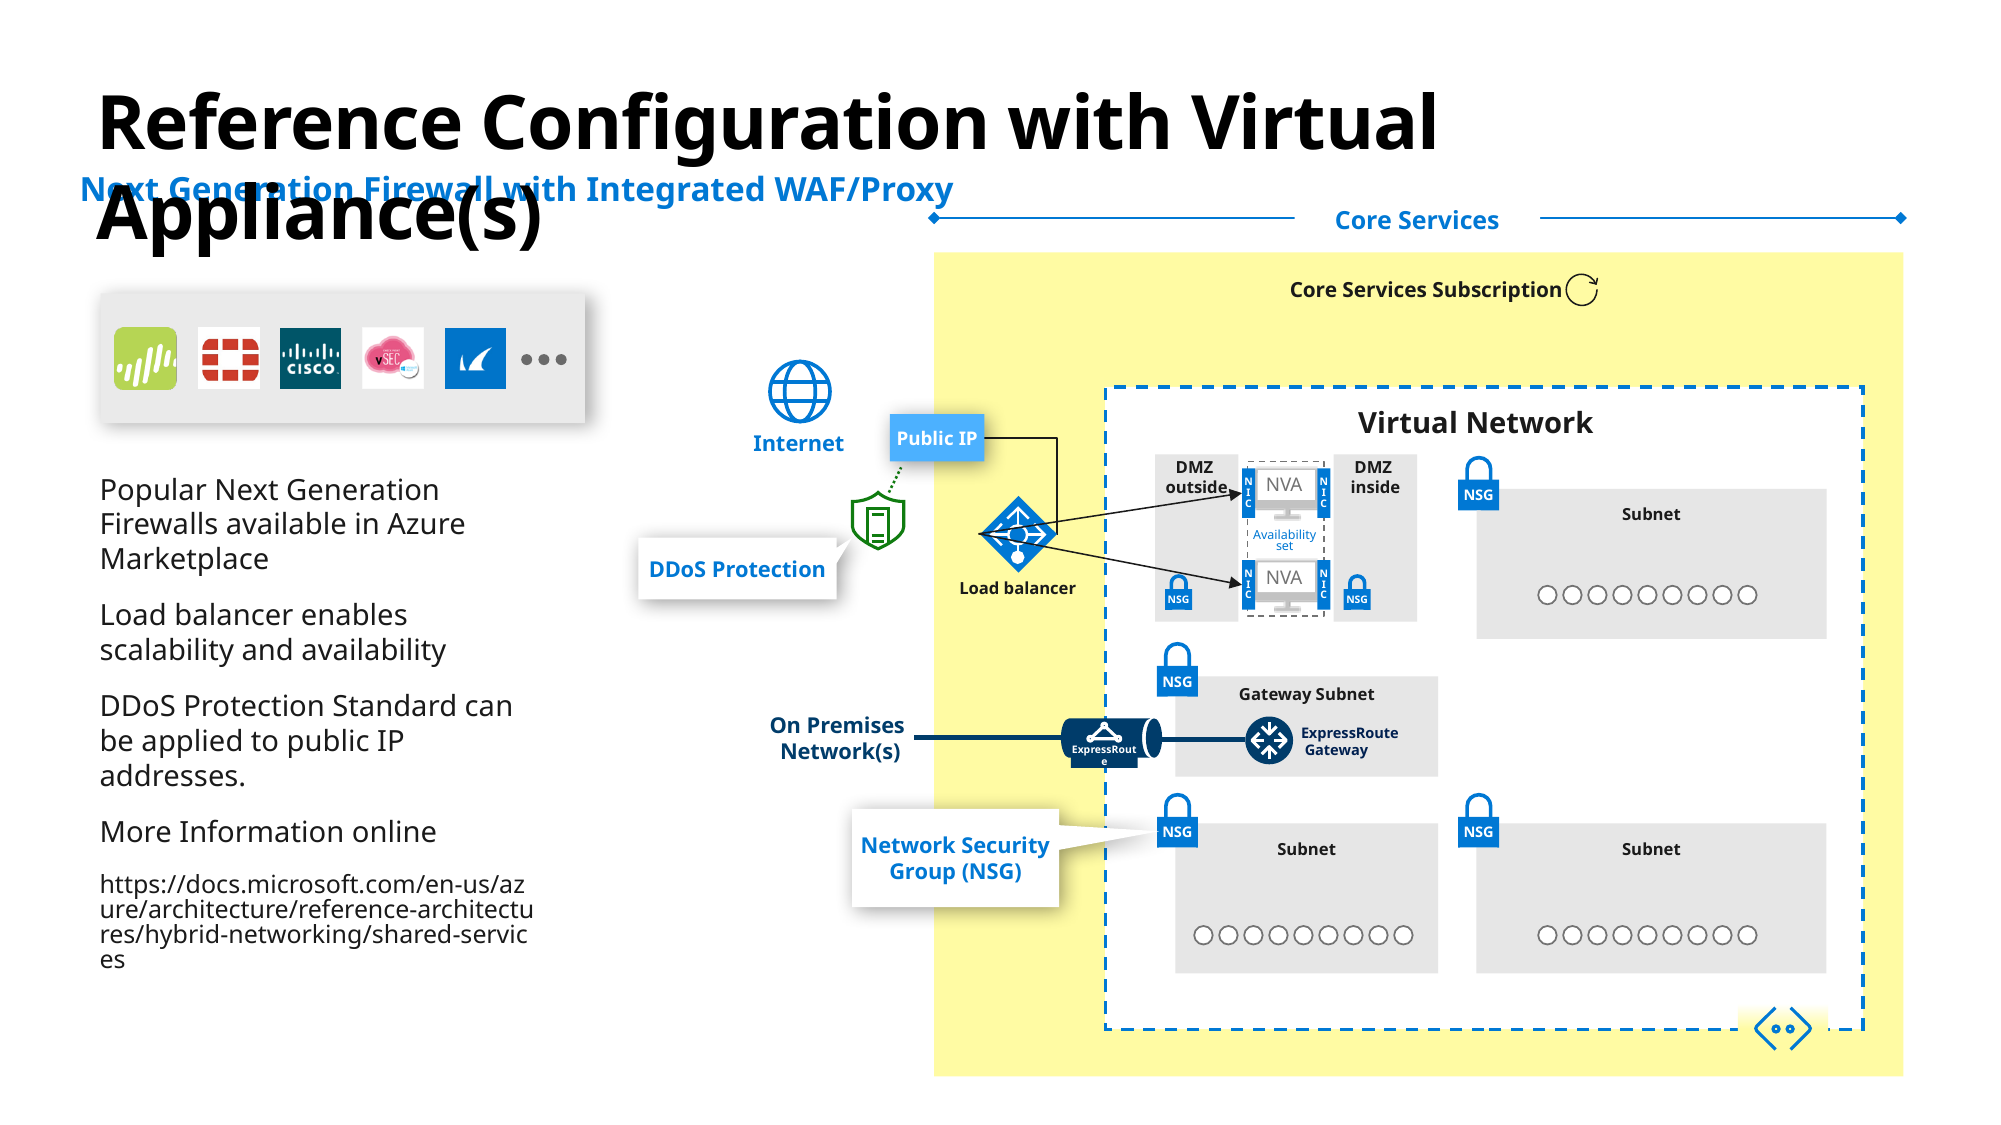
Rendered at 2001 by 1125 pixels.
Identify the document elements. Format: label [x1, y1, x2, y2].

text_box [79, 167, 1901, 243]
text_box [772, 252, 1904, 1077]
text_box [637, 467, 904, 601]
text_box [756, 361, 841, 456]
title [96, 75, 1904, 166]
text_box [61, 275, 586, 974]
